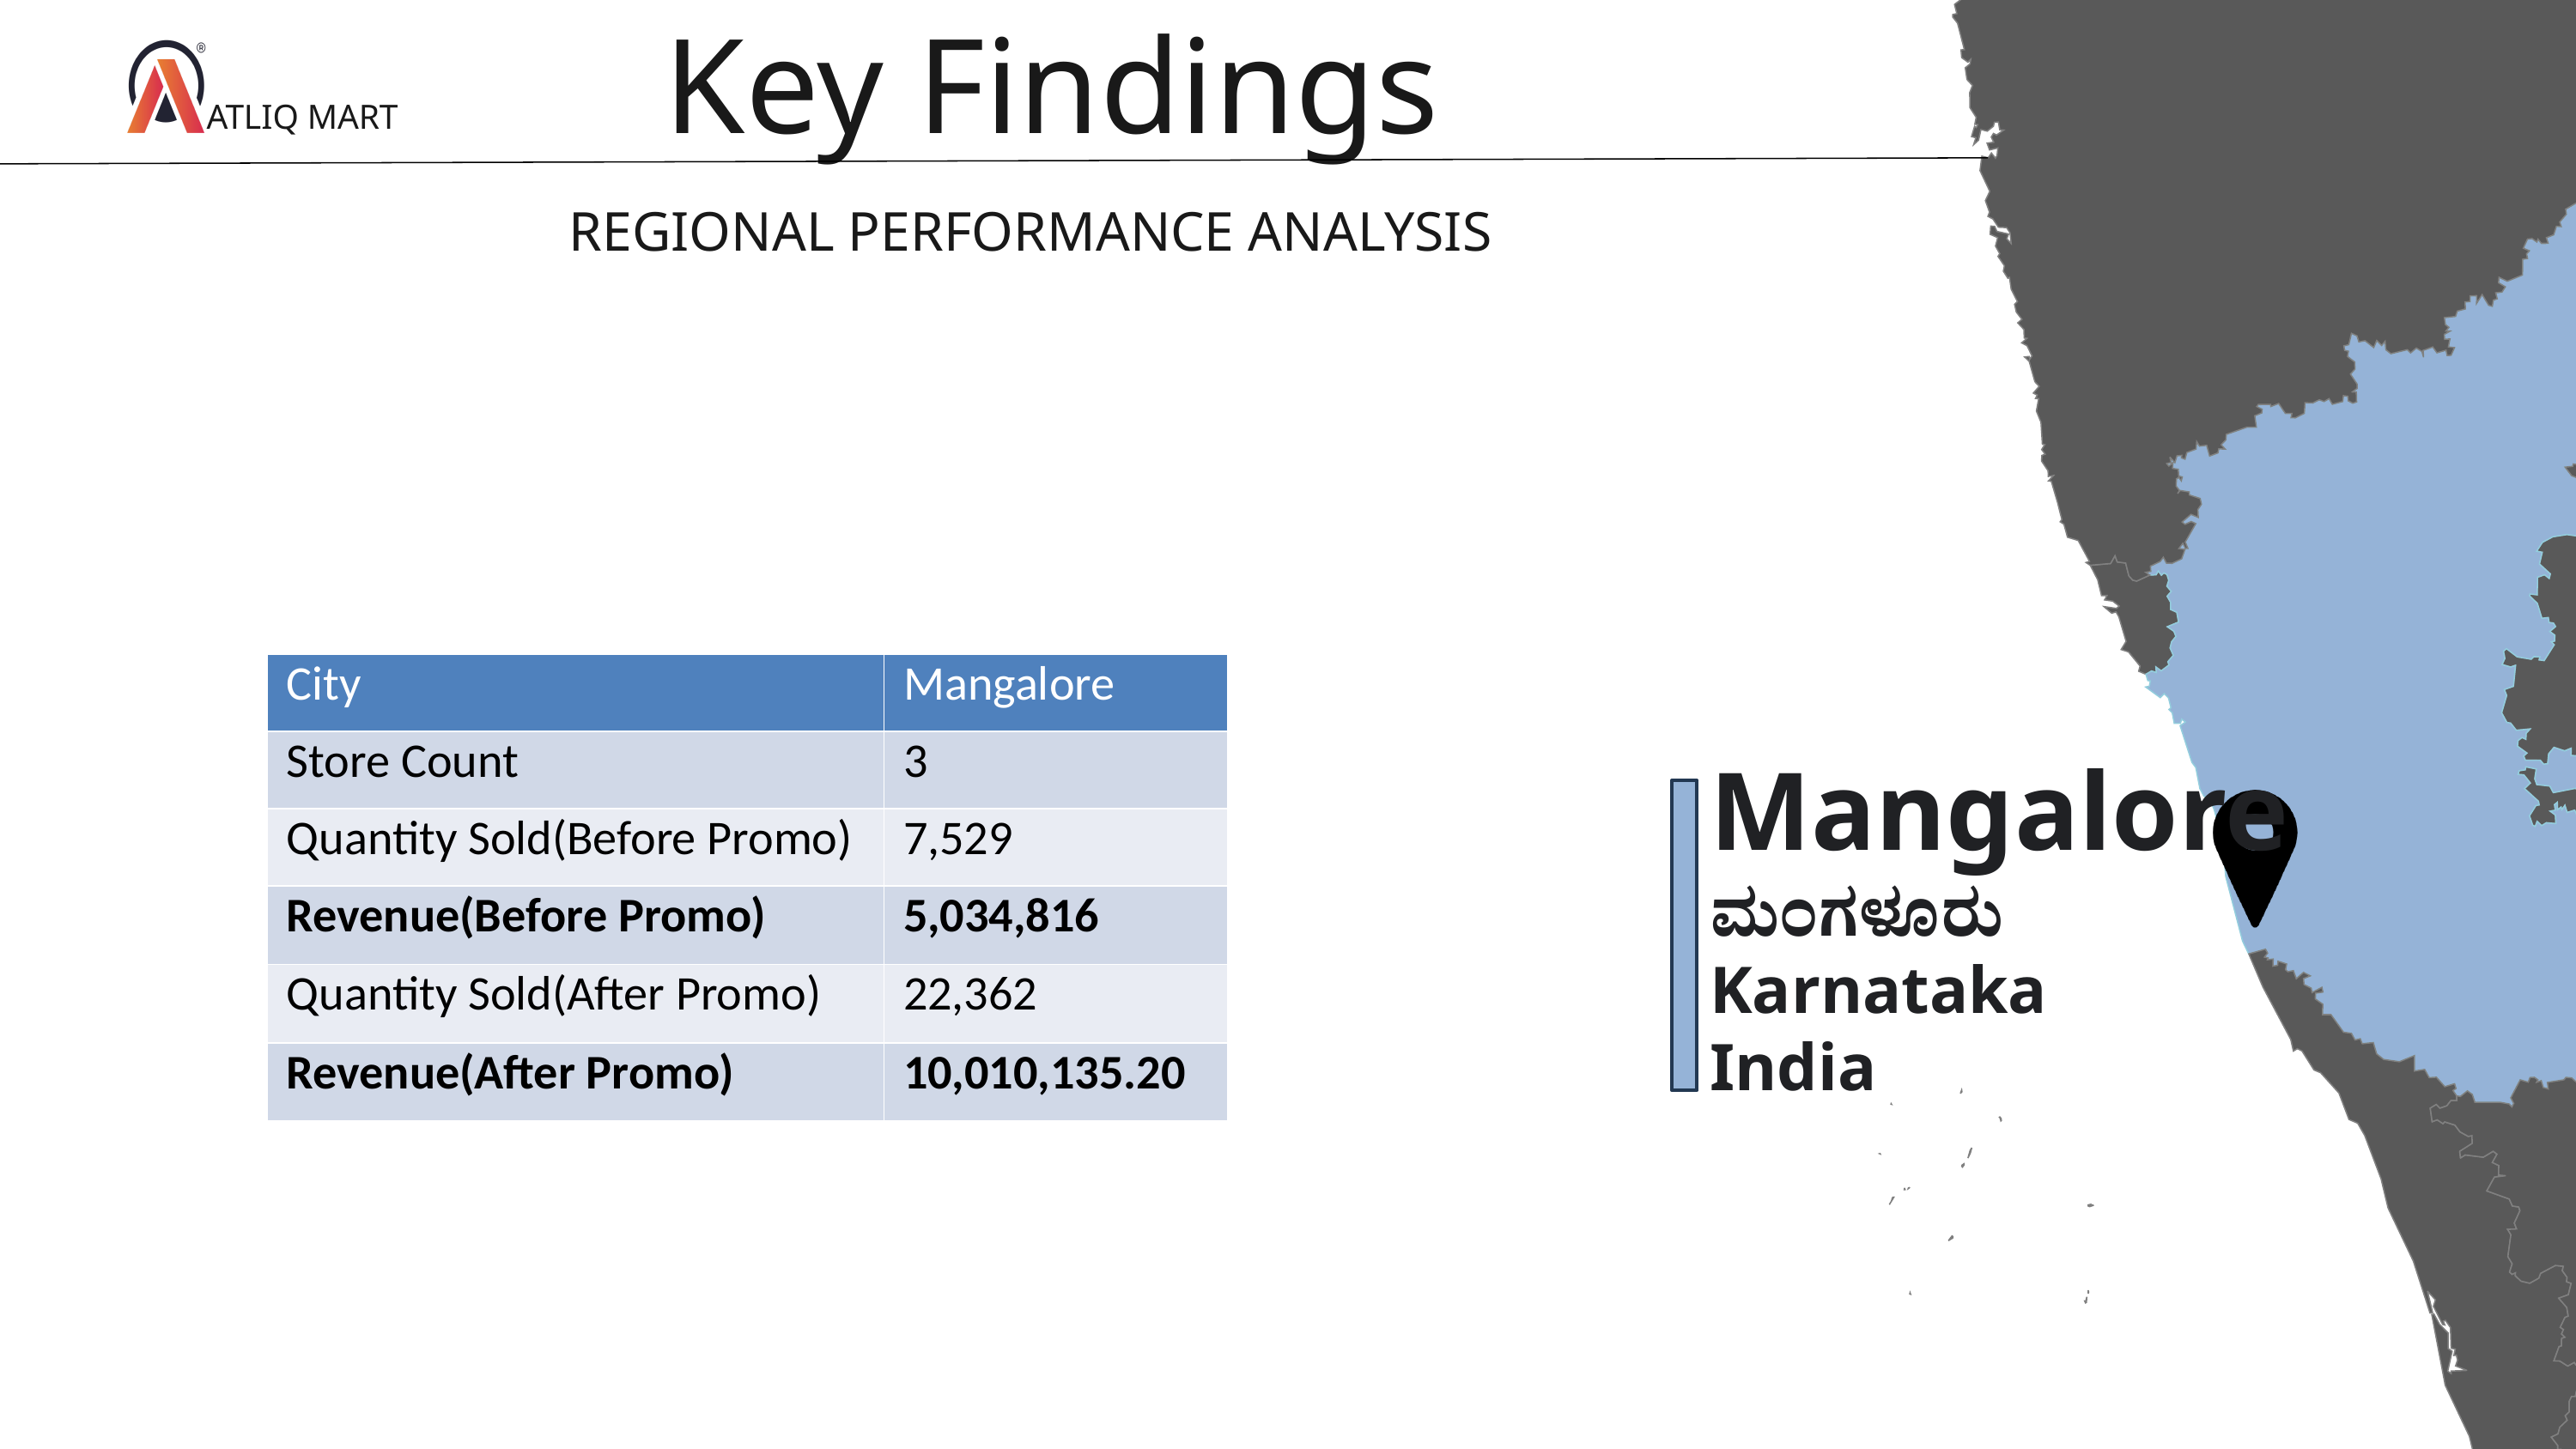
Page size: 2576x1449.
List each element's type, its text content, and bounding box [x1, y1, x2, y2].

table_cell Revenue(After Promo) [268, 1044, 884, 1120]
table_cell 10,010,135.20 [884, 1044, 1227, 1120]
table_header Mangalore [884, 655, 1227, 731]
table_cell Store Count [268, 732, 884, 808]
picture [2158, 761, 2353, 955]
table_cell 5,034,816 [884, 887, 1227, 964]
table_cell Revenue(Before Promo) [268, 887, 884, 964]
text_box REGIONAL PERFORMANCE ANALYSIS [442, 191, 1350, 262]
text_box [1356, 0, 2576, 1449]
table_cell 3 [884, 732, 1227, 808]
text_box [0, 157, 1989, 165]
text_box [0, 27, 1498, 157]
table_header City [268, 655, 884, 731]
table_cell 7,529 [884, 809, 1227, 885]
table_cell Quantity Sold(Before Promo) [268, 809, 884, 885]
table_cell 22,362 [884, 965, 1227, 1042]
table_cell Quantity Sold(After Promo) [268, 965, 884, 1042]
